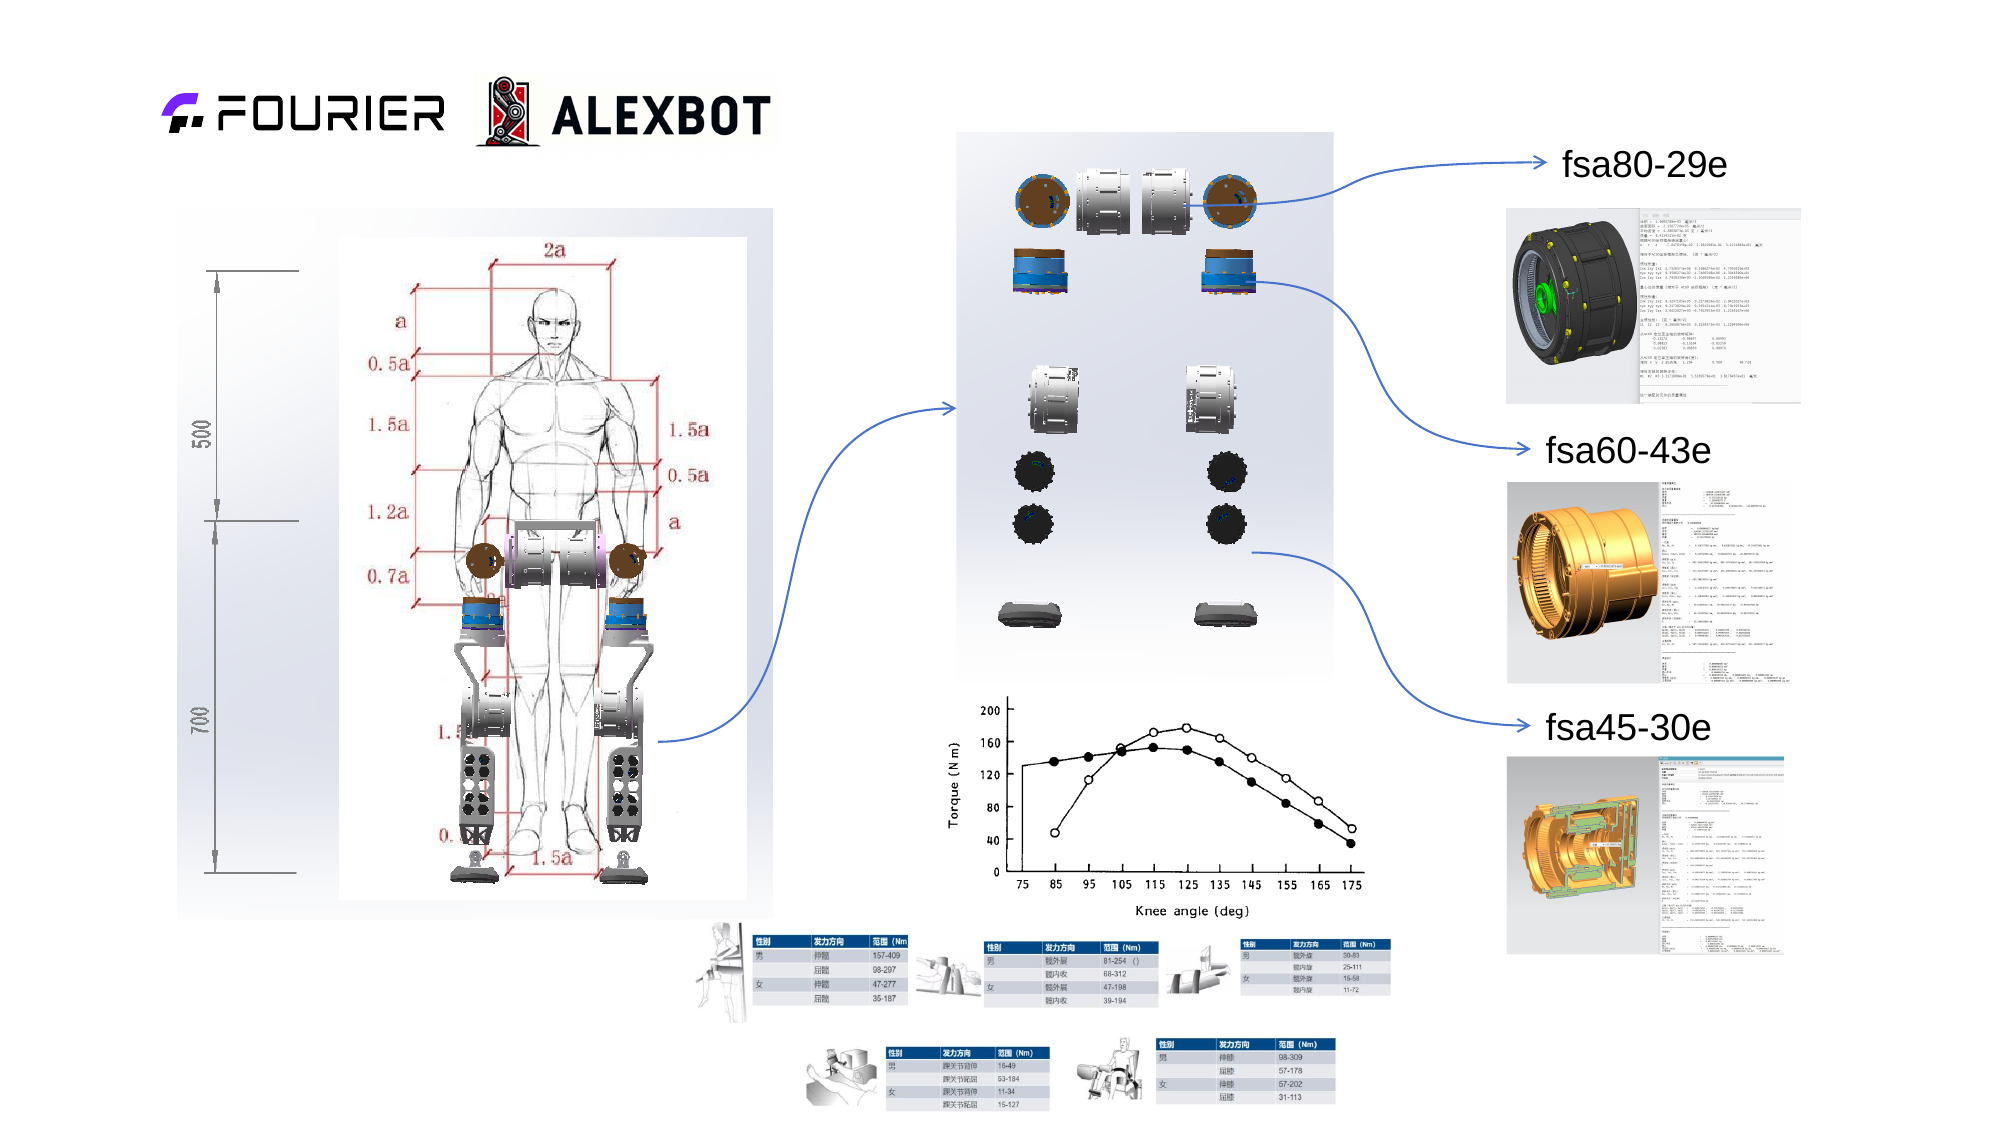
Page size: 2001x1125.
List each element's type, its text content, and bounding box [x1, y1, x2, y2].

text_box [1183, 162, 1548, 207]
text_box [1245, 281, 1532, 450]
picture [160, 92, 444, 134]
picture [1505, 755, 1785, 956]
picture [473, 67, 780, 159]
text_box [639, 425, 975, 725]
text_box fsa60-43e [1530, 419, 1768, 479]
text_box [1251, 552, 1532, 727]
picture [1505, 482, 1793, 685]
text_box fsa45-30e [1530, 695, 1768, 755]
picture [176, 132, 1394, 1119]
text_box fsa80-29e [1547, 132, 1784, 193]
picture [1505, 207, 1801, 405]
